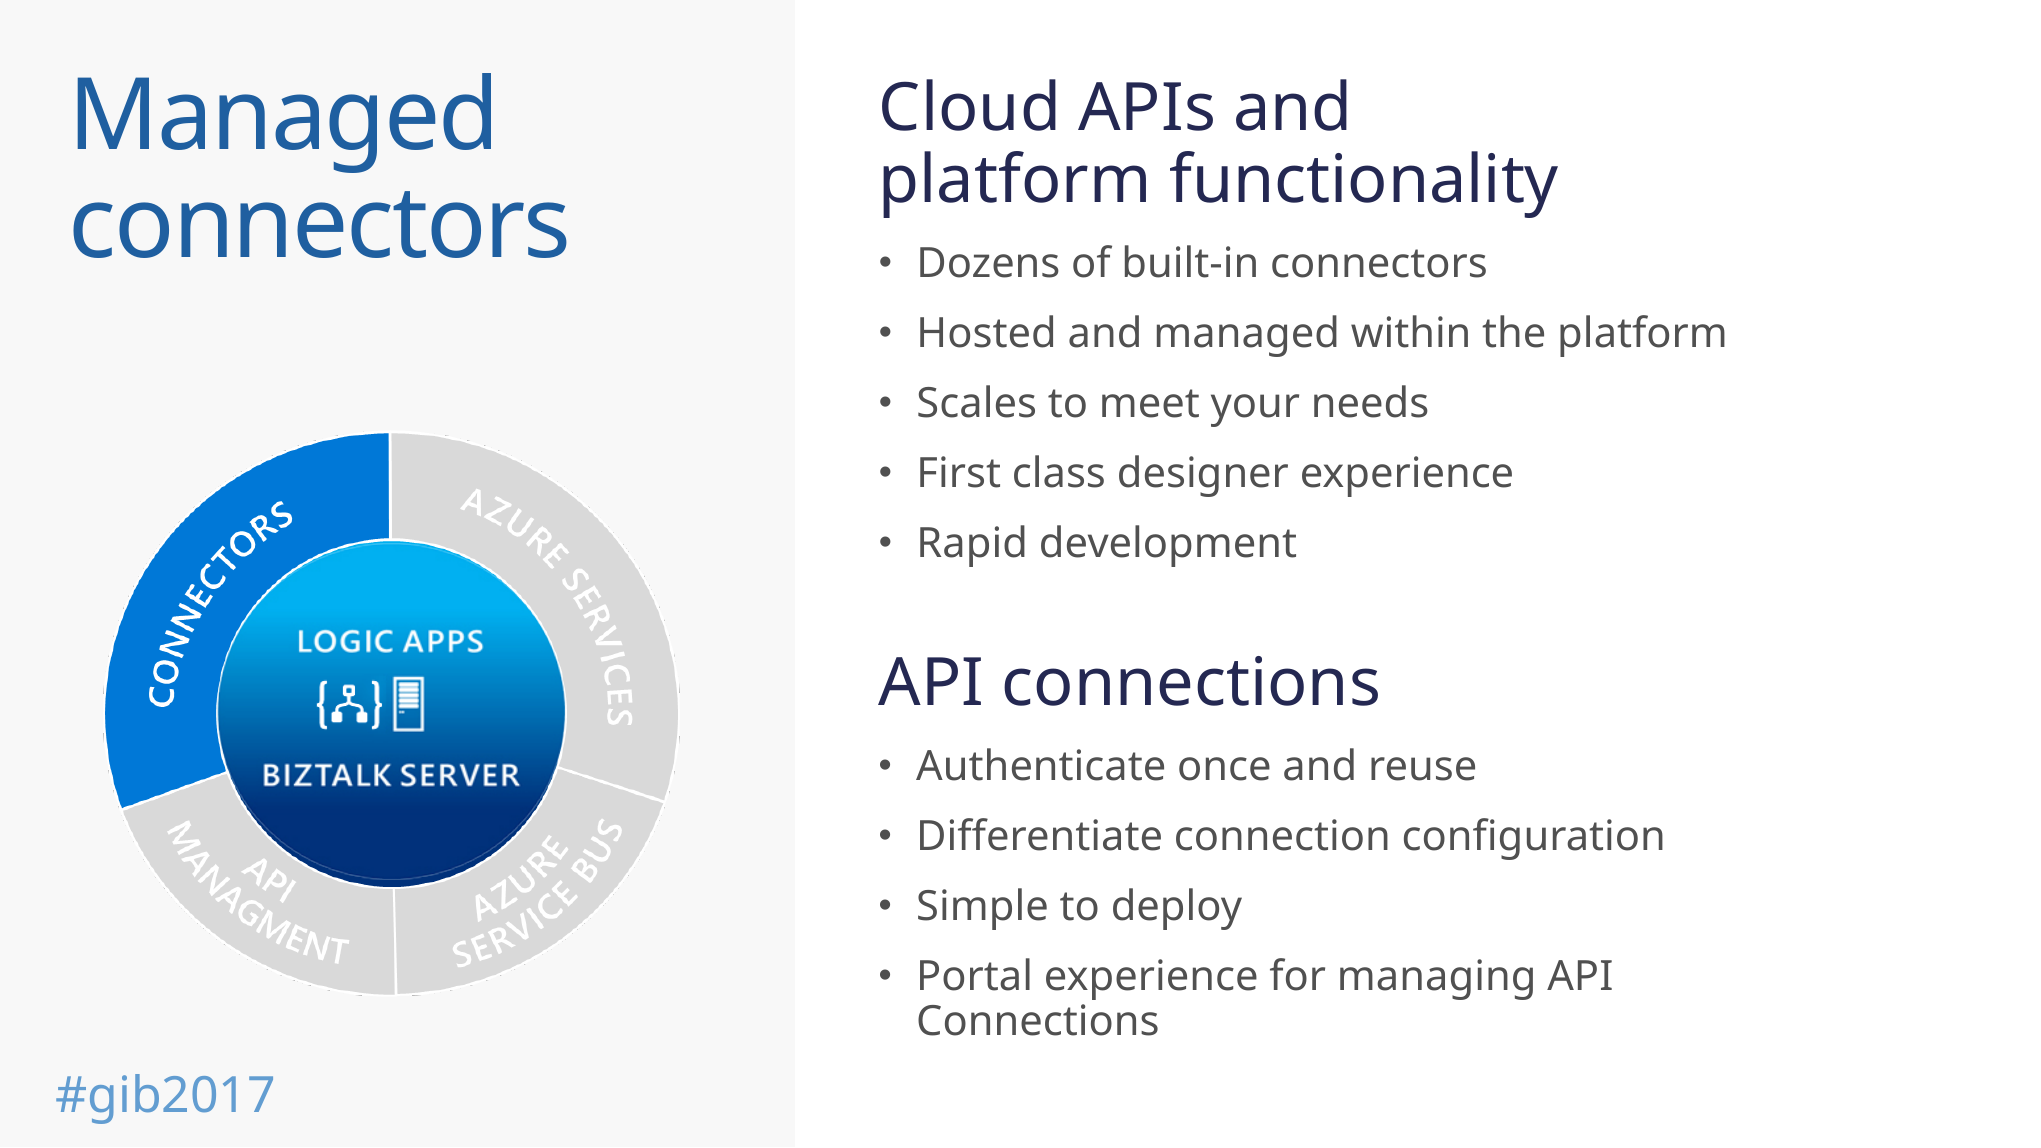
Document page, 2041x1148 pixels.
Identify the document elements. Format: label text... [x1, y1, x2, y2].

text_box API connections Authenticate once and reuse Differentiate connection configuration Simple to deploy Portal experience for managing API Connections [848, 623, 1836, 1060]
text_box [215, 541, 568, 882]
picture [98, 430, 680, 1011]
text_box Cloud APIs and platform functionality Dozens of built-in connectors Hosted and managed within the platform Scales to meet your needs First class designer experience Rapid development [848, 48, 1928, 575]
title Managed connectors [45, 48, 753, 587]
